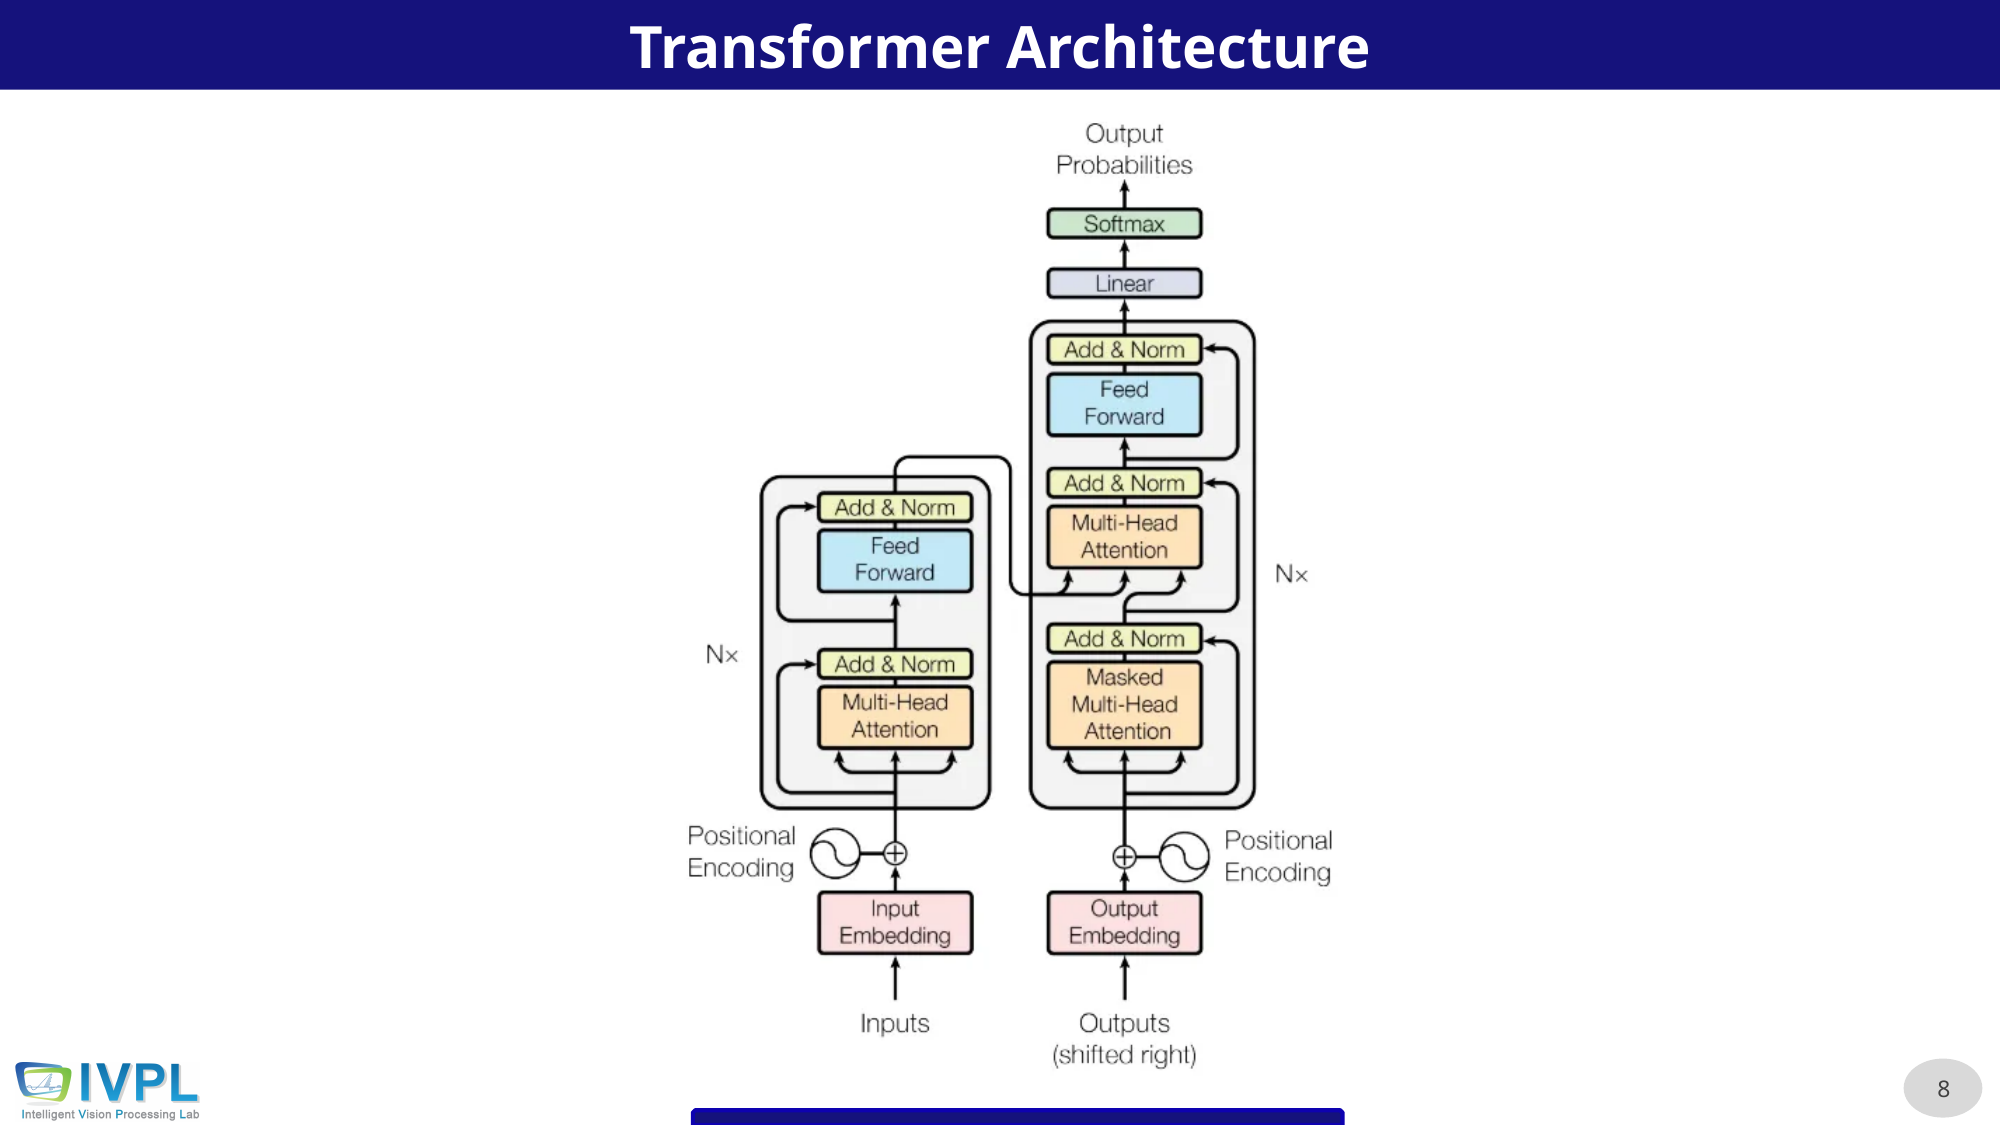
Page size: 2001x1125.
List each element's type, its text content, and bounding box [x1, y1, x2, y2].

picture [648, 89, 1364, 1083]
picture [15, 1062, 200, 1122]
list Transformer Architecture [66, 0, 1934, 90]
